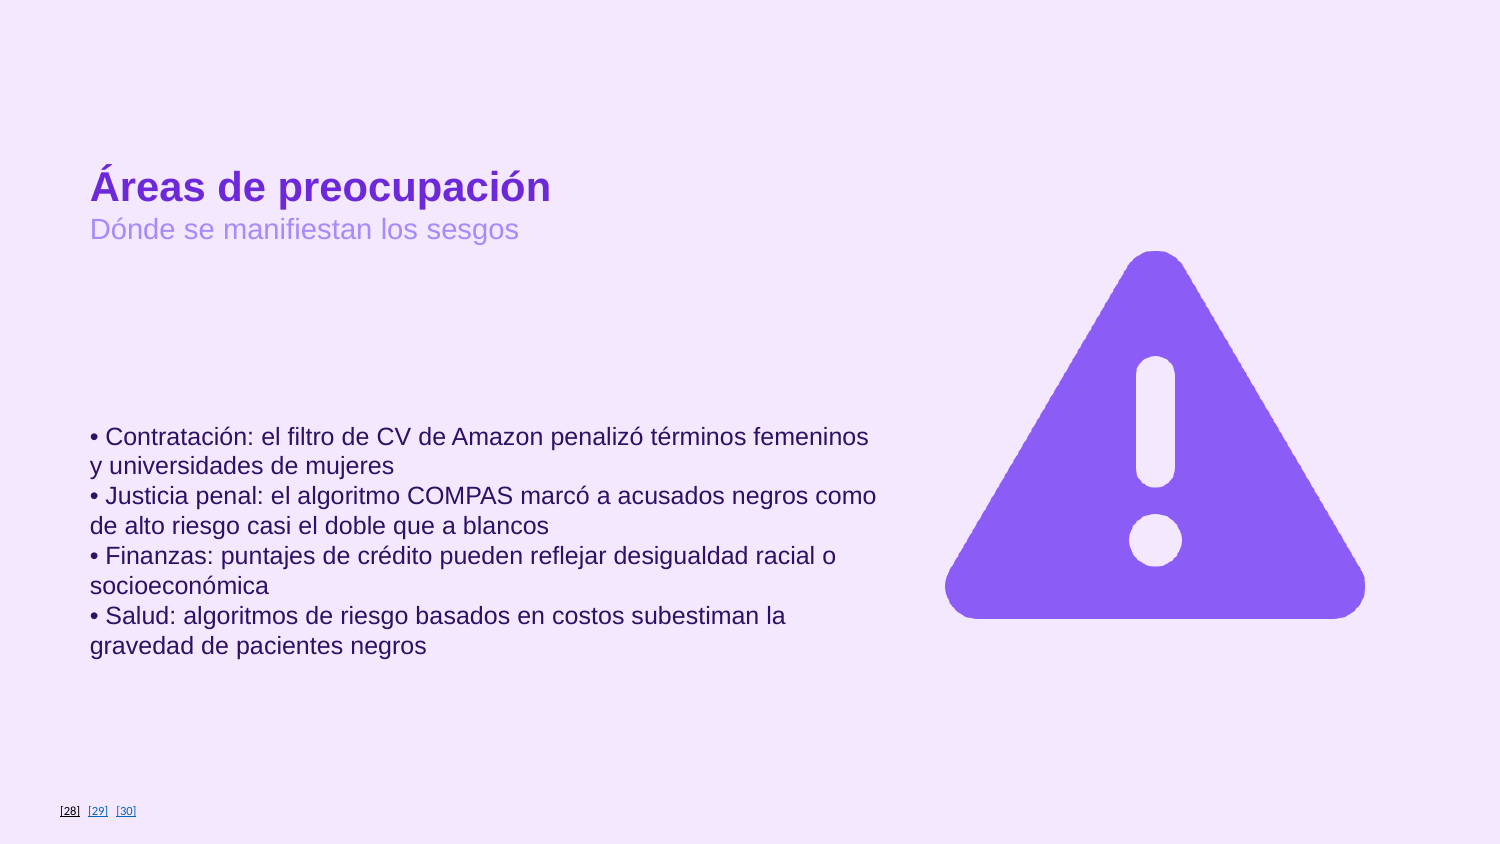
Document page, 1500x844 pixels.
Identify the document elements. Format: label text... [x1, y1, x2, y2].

text_box Áreas de preocupación Dónde se manifiestan los sesgos [74, 119, 900, 285]
text_box • Contratación: el filtro de CV de Amazon penalizó términos femeninos y universidades de mujeres • Justicia penal: el algoritmo COMPAS marcó a acusados negros como de alto riesgo casi el doble que a blancos • Finanzas: puntajes de crédito pueden reflejar desigualdad racial o socioeconómica • Salud: algoritmos de riesgo basados en costos subestiman la gravedad de pacientes negros [74, 299, 900, 780]
text_box [28] [29] [30] [59, 791, 1440, 829]
picture [944, 224, 1365, 645]
